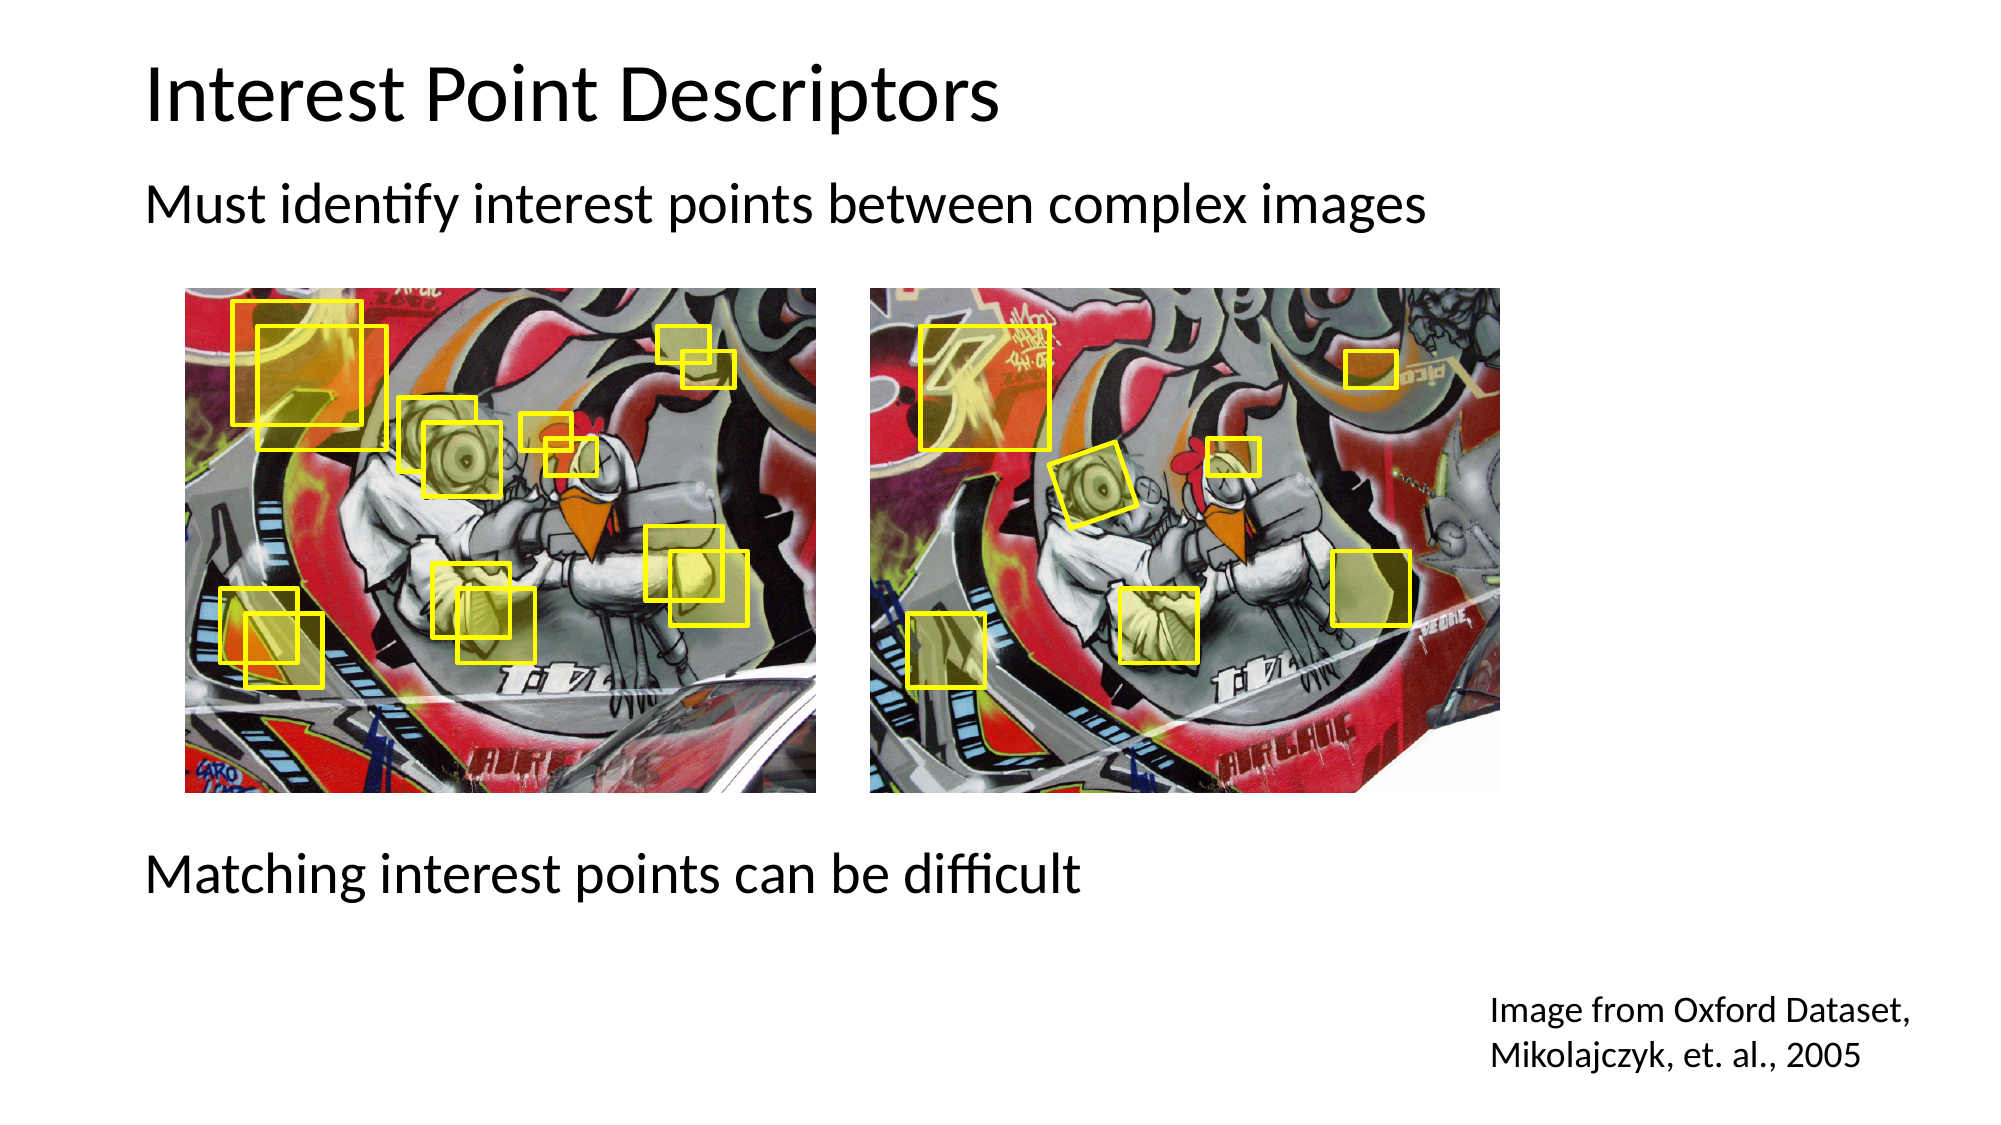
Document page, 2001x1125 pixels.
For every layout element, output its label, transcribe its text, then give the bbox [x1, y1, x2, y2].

text_box Image from Oxford Dataset, Mikolajczyk, et. al., 2005 [1474, 977, 2000, 1083]
picture [870, 288, 1500, 793]
list Must identify interest points between complex images Matching interest points can be difficult [129, 166, 1906, 1074]
picture [185, 288, 816, 793]
title Interest Point Descriptors [129, 22, 1855, 166]
